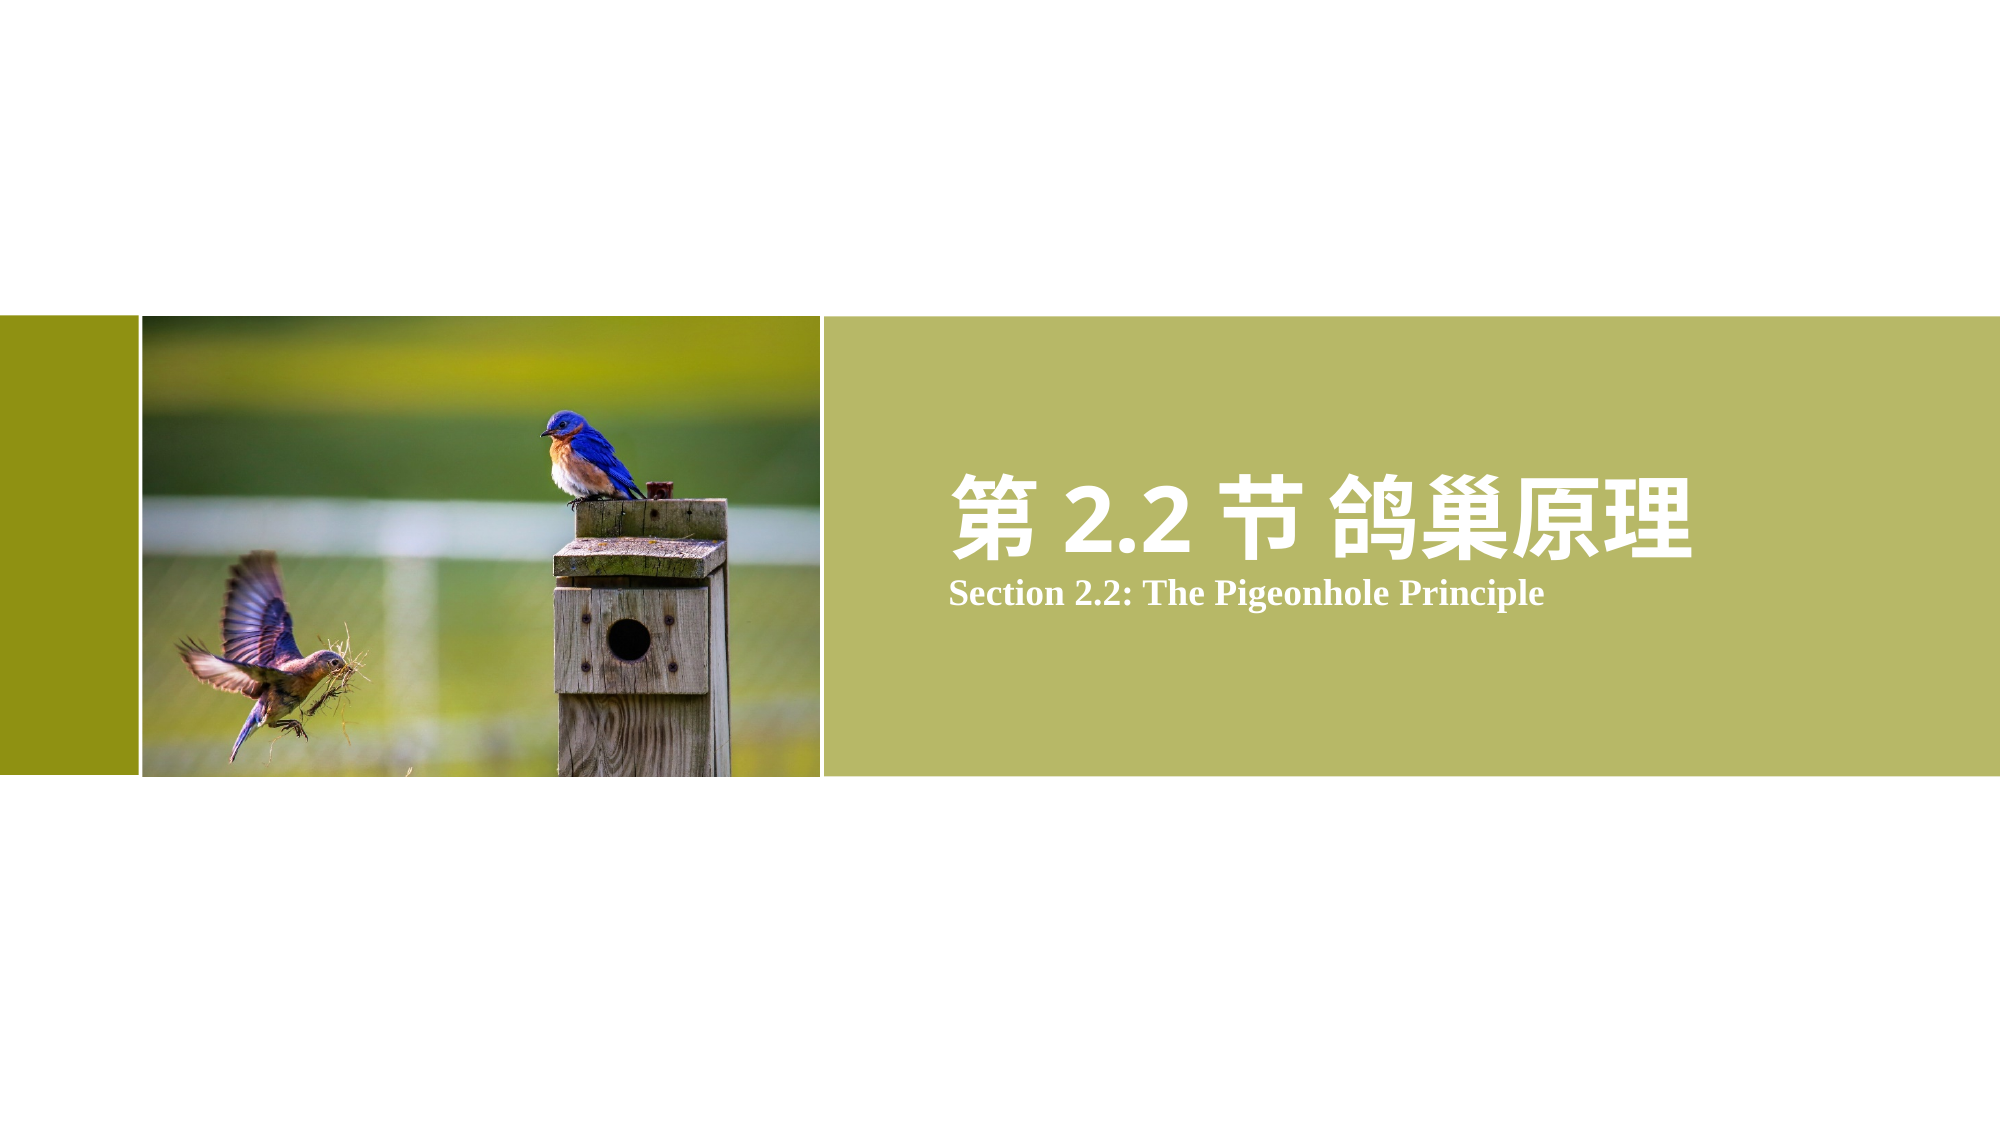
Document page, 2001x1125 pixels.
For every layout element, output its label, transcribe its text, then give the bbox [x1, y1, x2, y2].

title 第2.2节 鸽巢原理 Section 2.2: The Pigeonhole Principle [933, 315, 2000, 772]
text_box [0, 314, 140, 776]
text_box [823, 315, 2000, 777]
picture [142, 316, 825, 777]
